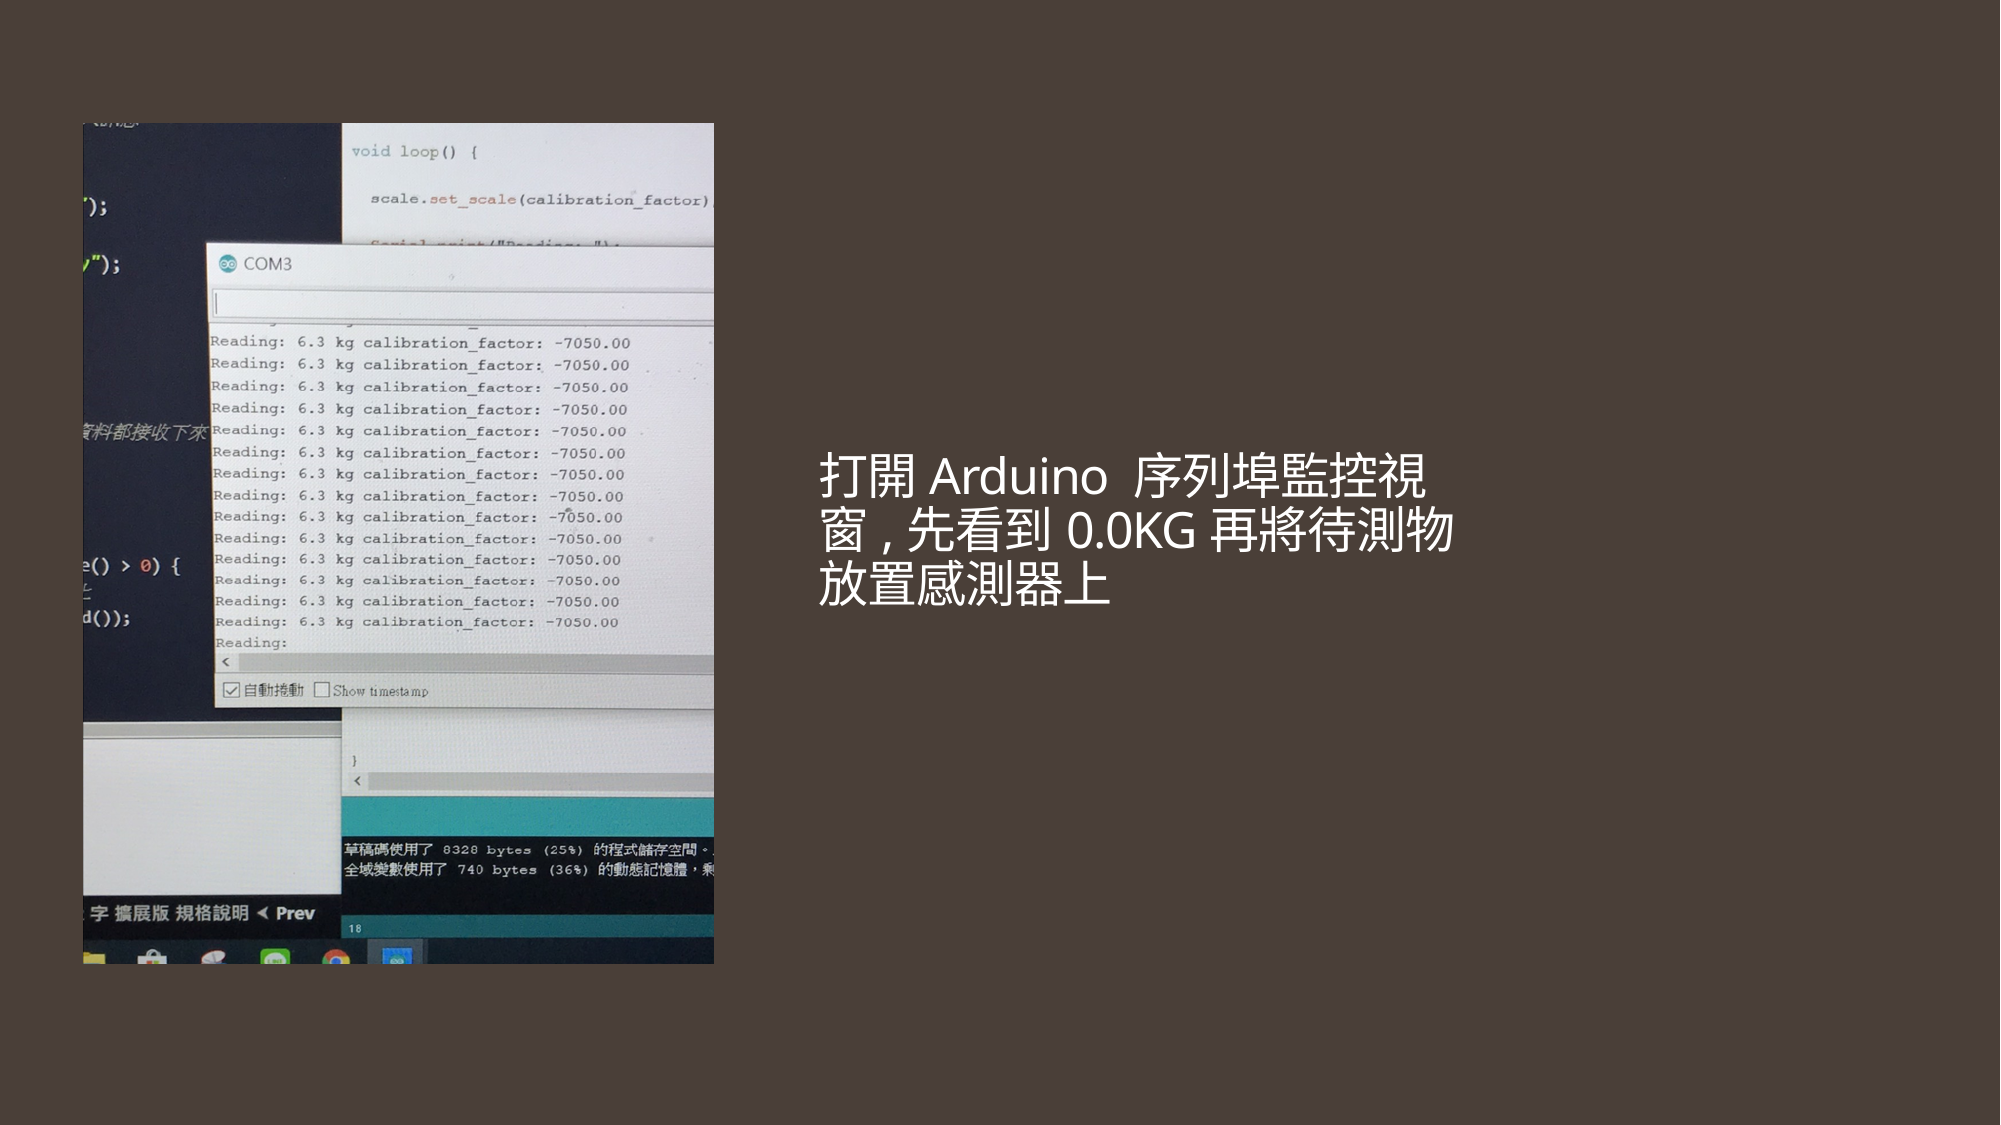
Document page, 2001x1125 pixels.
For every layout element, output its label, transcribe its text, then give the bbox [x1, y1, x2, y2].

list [83, 123, 714, 964]
title 打開Arduino 序列埠監控視窗,先看到0.0KG再將待測物放置感測器上 [803, 185, 1474, 940]
